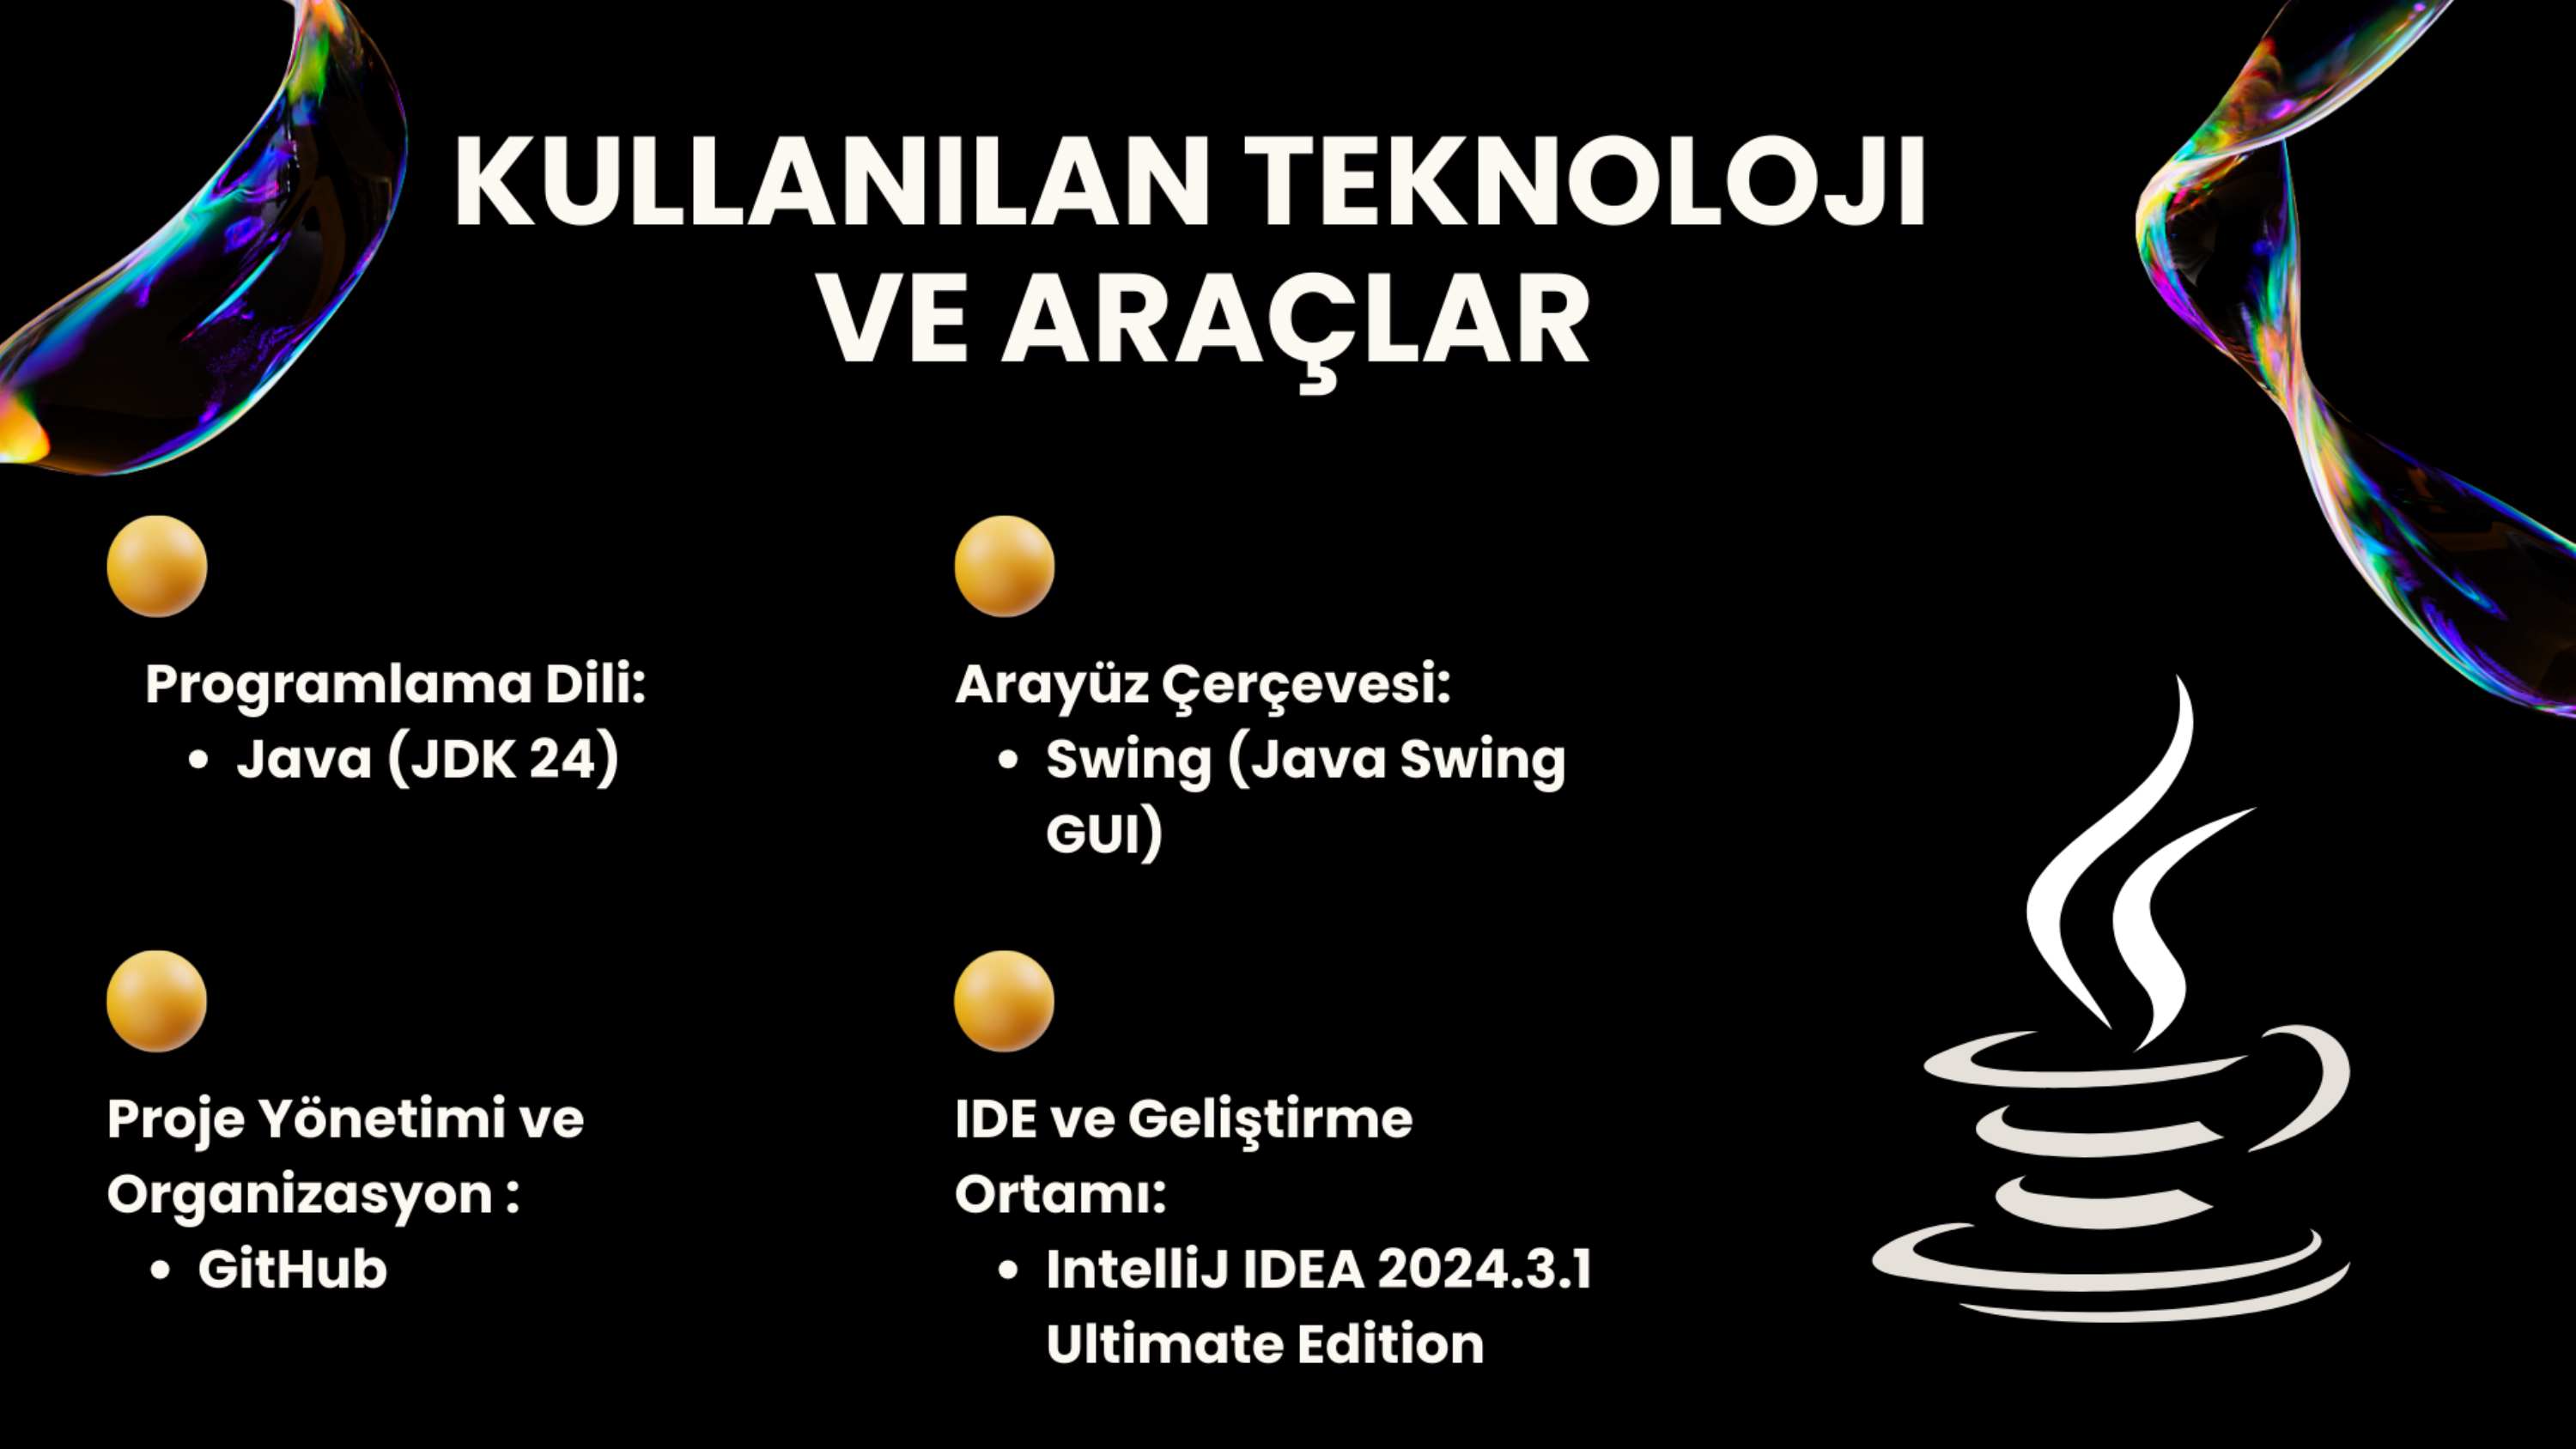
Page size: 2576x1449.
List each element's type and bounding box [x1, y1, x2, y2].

text_box [0, 0, 2576, 1449]
